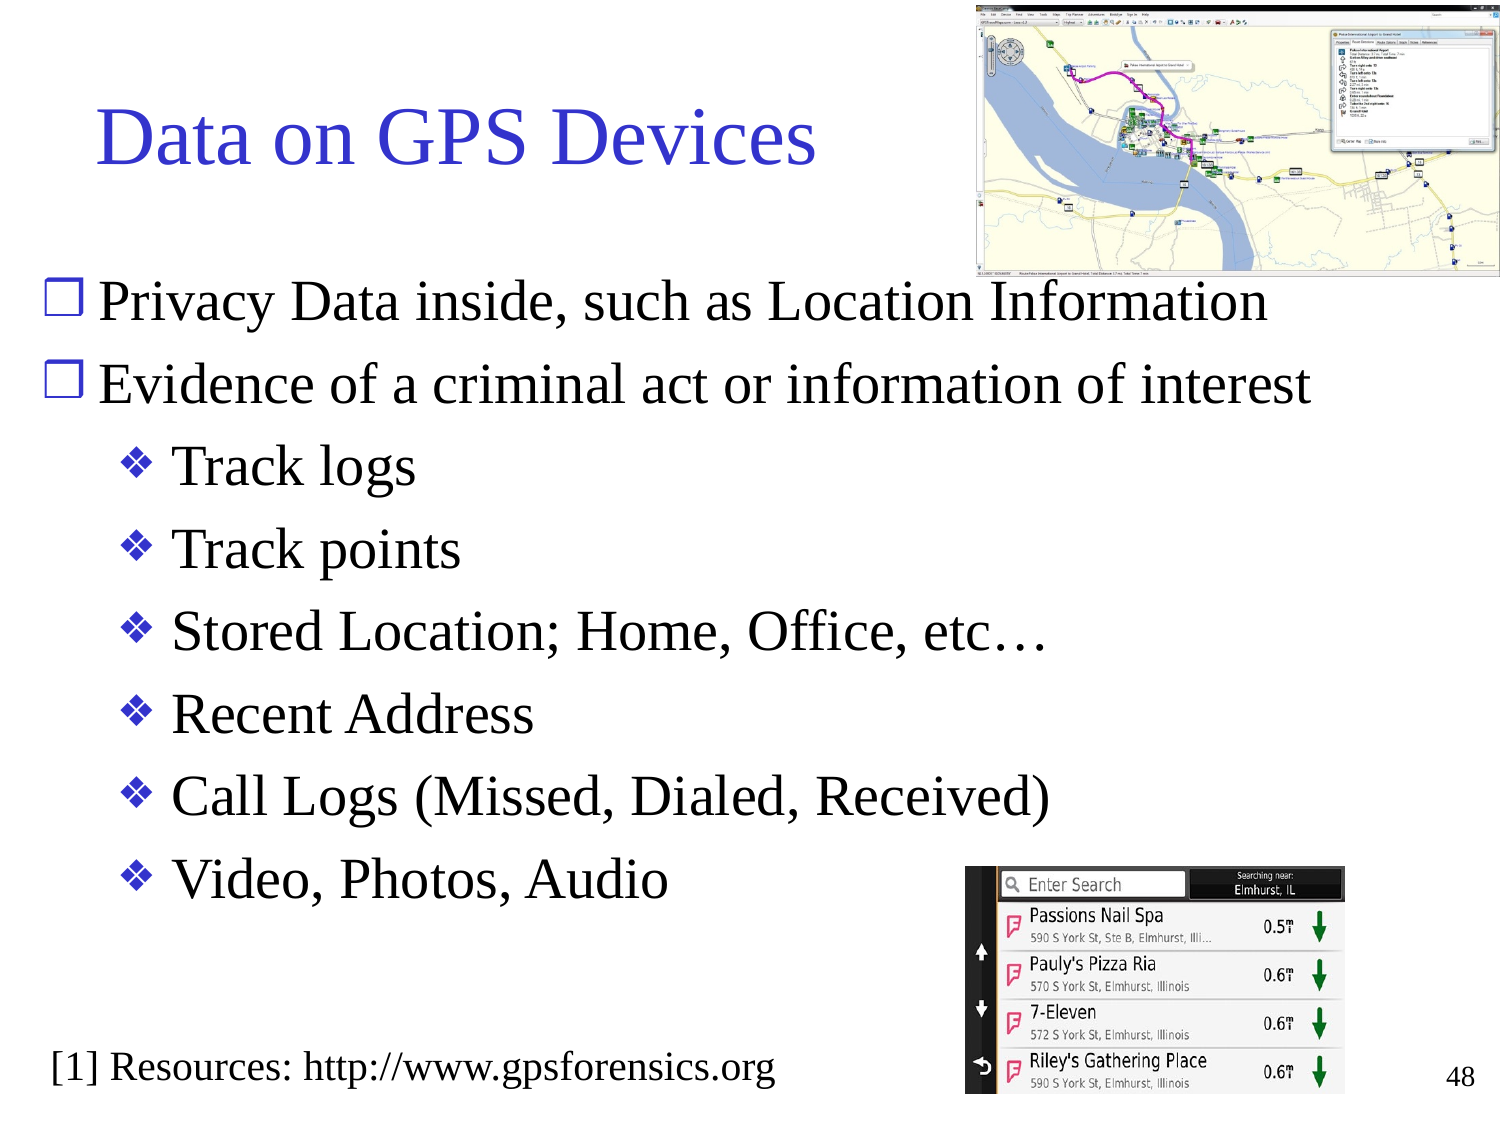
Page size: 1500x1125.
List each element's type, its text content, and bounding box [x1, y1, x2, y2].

picture [964, 865, 1345, 1095]
text_box 48 [1349, 1049, 1484, 1100]
list Privacy Data inside, such as Location Information Evidence of a criminal act or information of interest Track logs Track points Stored Location; Home, Office, etc… Recent Address Call Logs (Missed, Dialed, Received) Video, Photos, Audio [34, 254, 1455, 1018]
title Data on GPS Devices [87, 37, 970, 225]
text_box [1] Resources: http://www.gpsforensics.org [42, 1031, 785, 1097]
picture [975, 5, 1500, 278]
